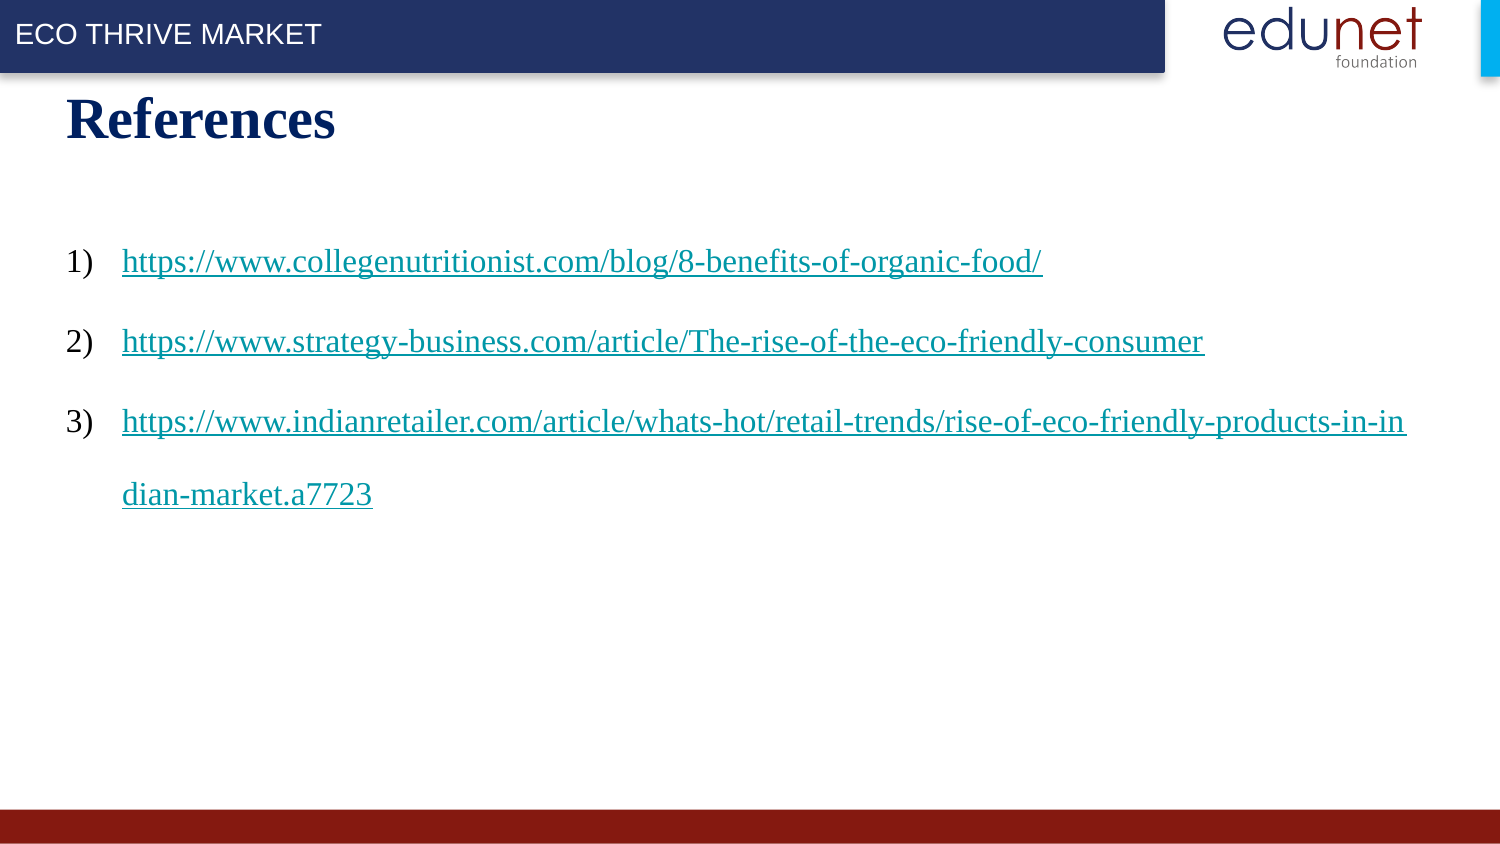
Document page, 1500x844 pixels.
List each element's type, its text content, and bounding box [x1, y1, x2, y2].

picture [1219, 4, 1424, 72]
text_box References [51, 72, 1449, 158]
text_box https://www.collegenutritionist.com/blog/8-benefits-of-organic-food/ https://www.strategy-business.com/article/The-rise-of-the-eco-friendly-consumer https://www.indianretailer.com/article/whats-hot/retail-trends/rise-of-eco-friendly-products-in-indian-market.a7723 [51, 192, 1434, 527]
